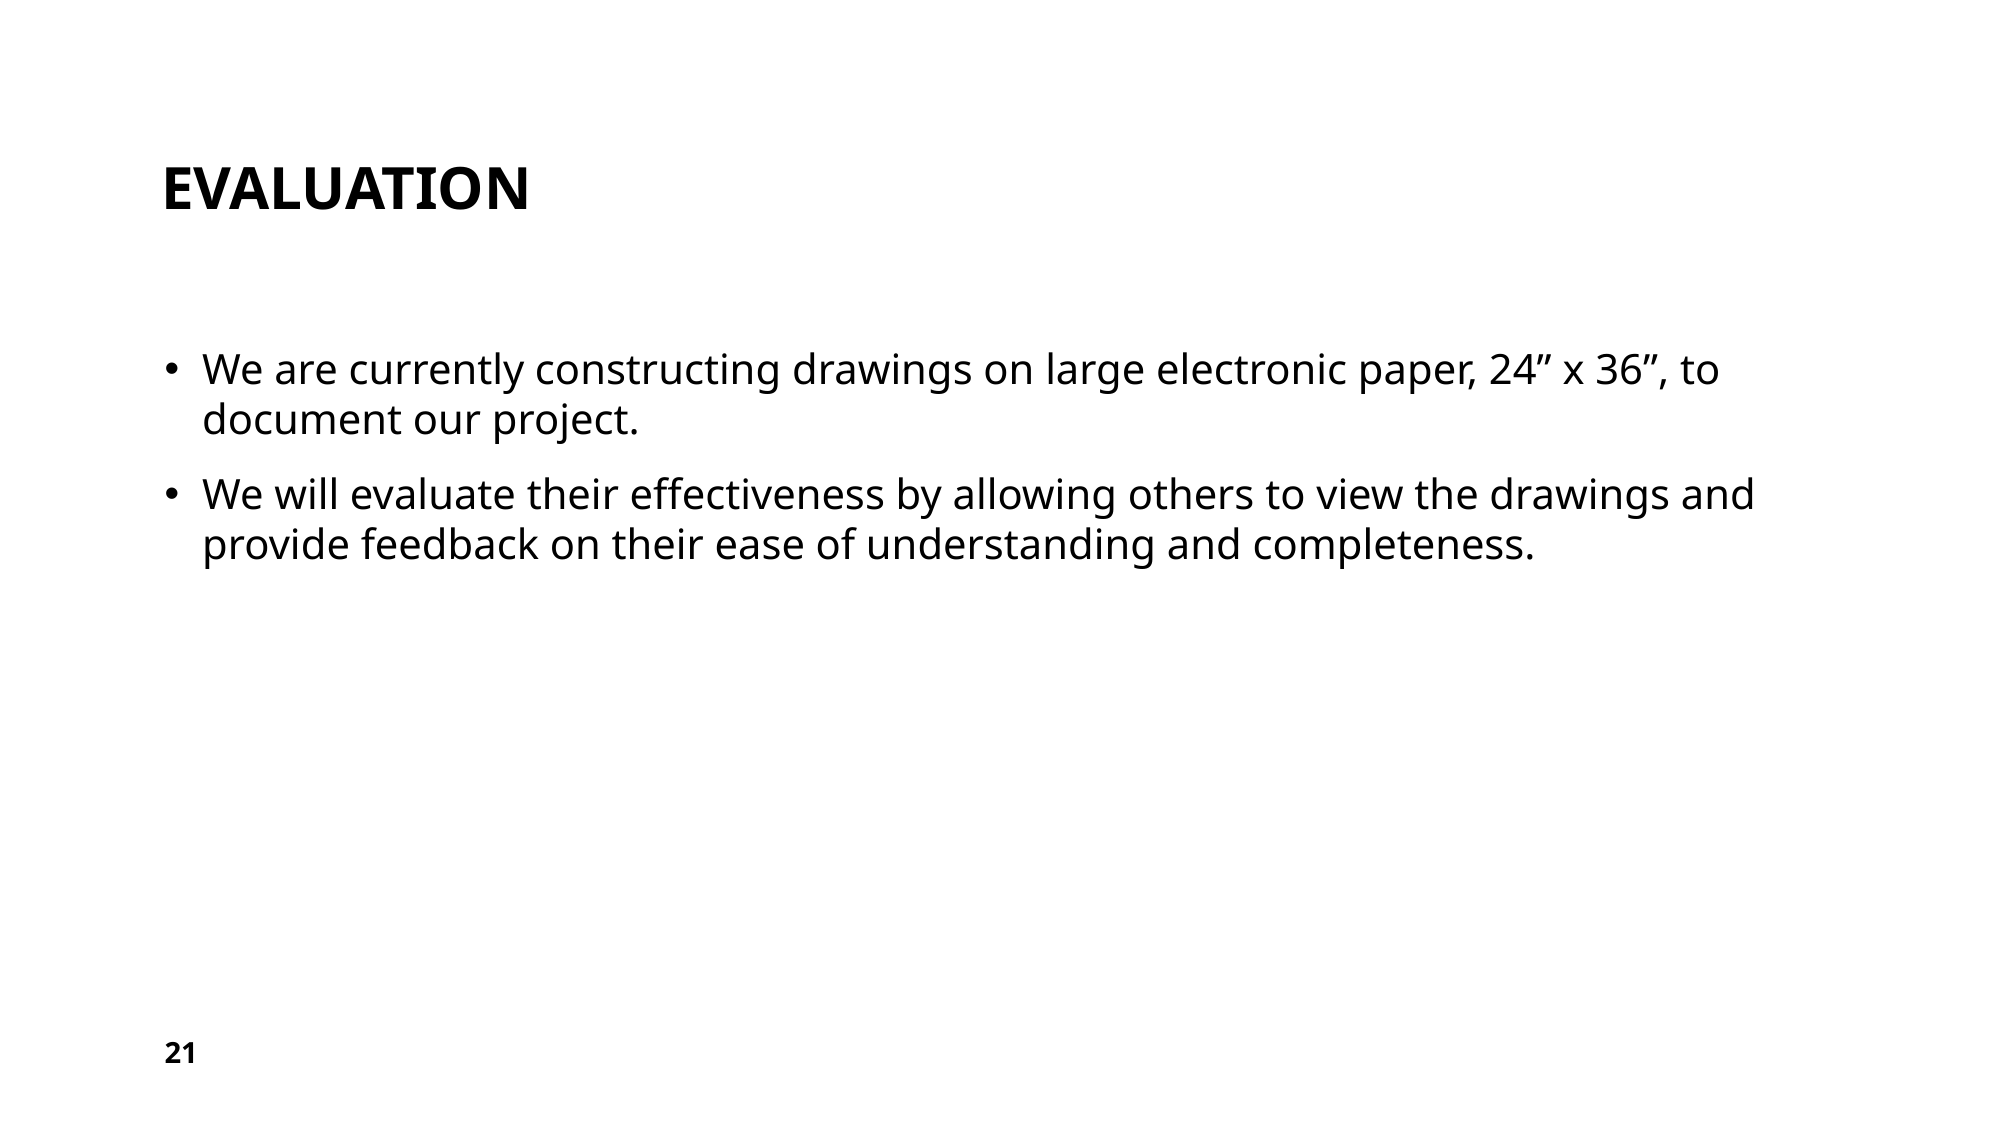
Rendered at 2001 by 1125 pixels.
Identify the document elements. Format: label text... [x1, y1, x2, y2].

slide_number 21 [149, 1024, 588, 1085]
list We are currently constructing drawings on large electronic paper, 24” x 36”, to document our project. We will evaluate their effectiveness by allowing others to view the drawings and provide feedback on their ease of understanding and completeness. [149, 335, 1857, 980]
title evaluation [146, 11, 1854, 230]
